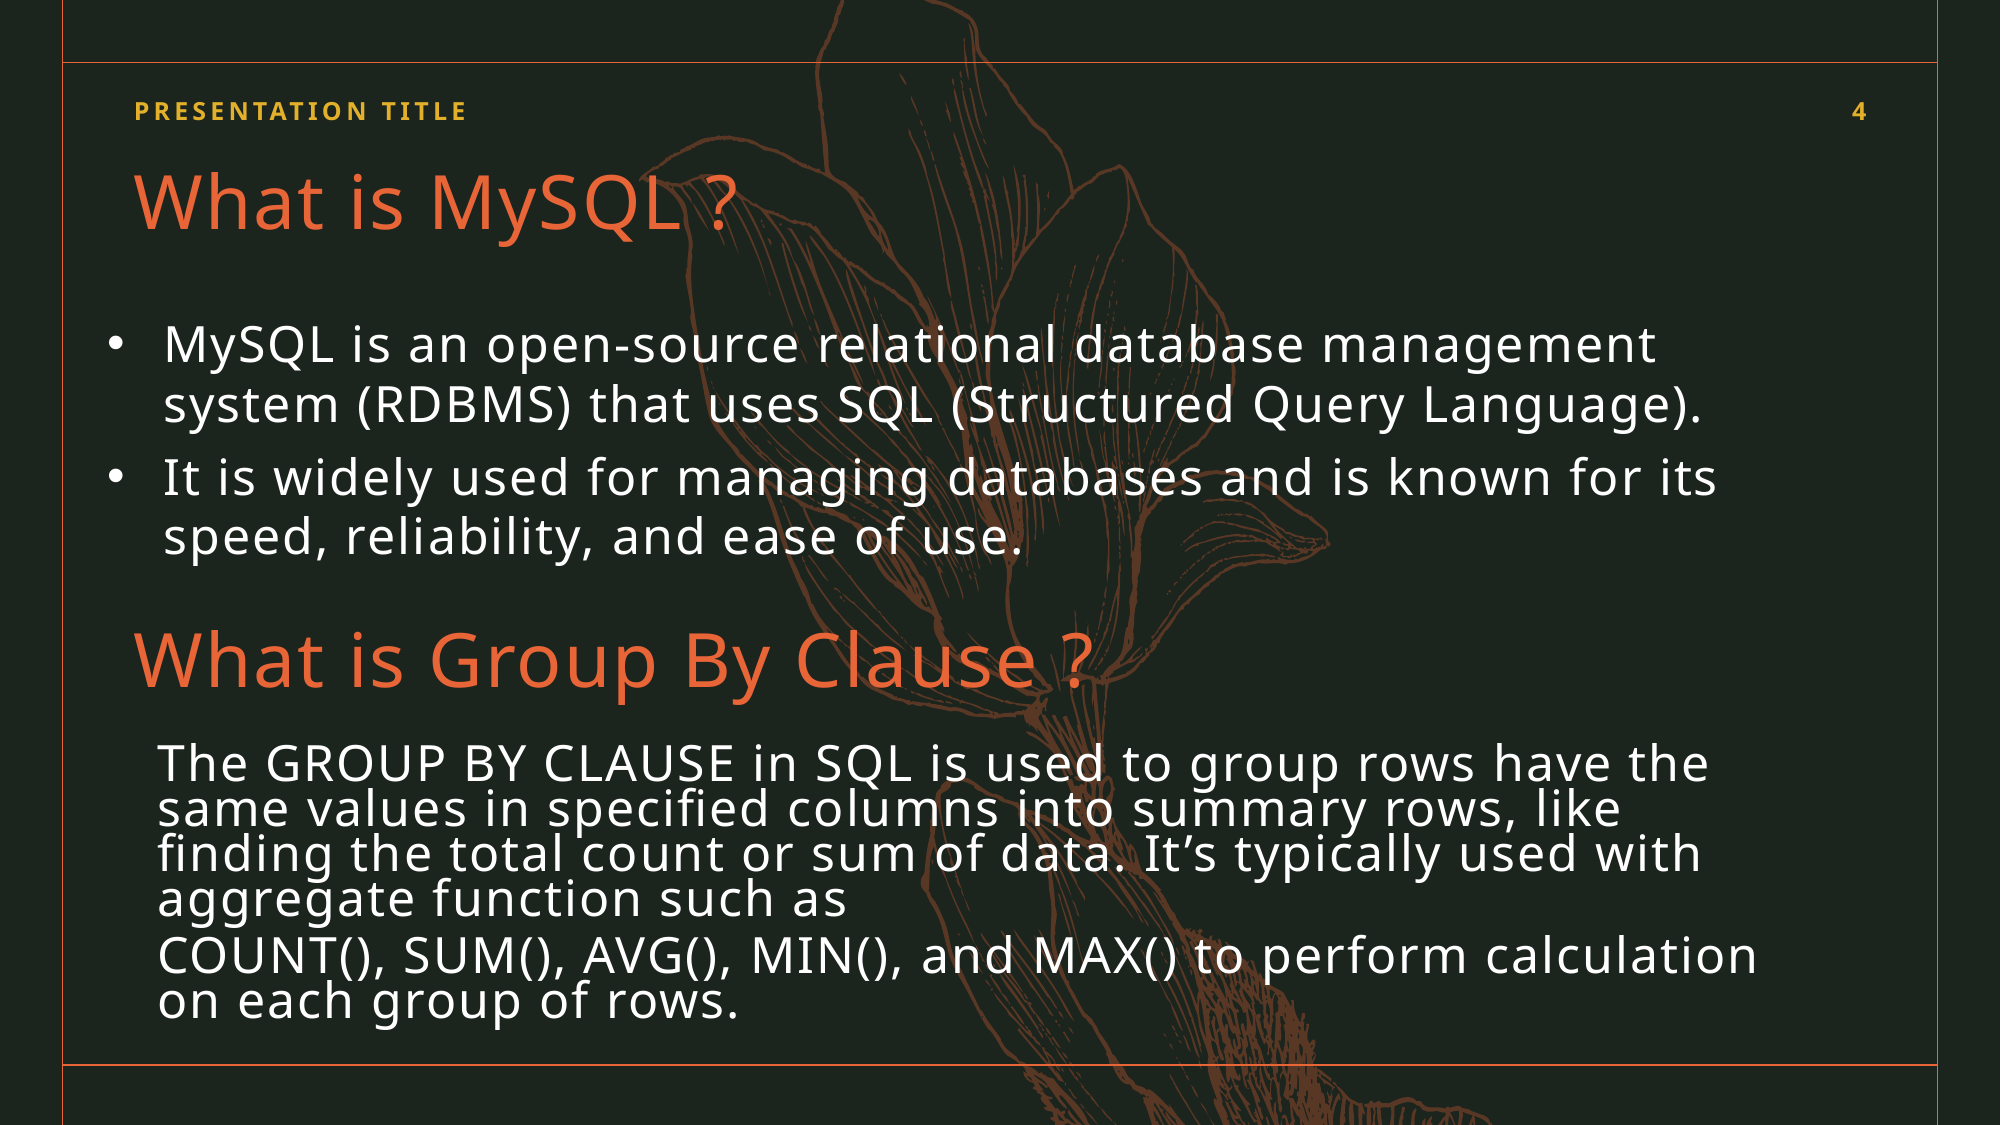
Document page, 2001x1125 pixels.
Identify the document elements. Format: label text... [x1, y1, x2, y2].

slide_number 4 [1237, 82, 1882, 143]
text_box What is Group By Clause ? [118, 626, 1882, 738]
text_box What is MySQL ? [118, 167, 1882, 280]
footer PRESENTATION TITLE [118, 82, 763, 143]
text_box MySQL is an open-source relational database management system (RDBMS) that uses SQL (Structured Query Language). It is widely used for managing databases and is known for its speed, reliability, and ease of use. [92, 304, 1855, 589]
text_box The GROUP BY CLAUSE in SQL is used to group rows have the same values in specified columns into summary rows, like finding the total count or sum of data. It’s typically used with aggregate function such as COUNT(), SUM(), AVG(), MIN(), and MAX() to perform calculation on each group of rows. [142, 737, 1811, 995]
